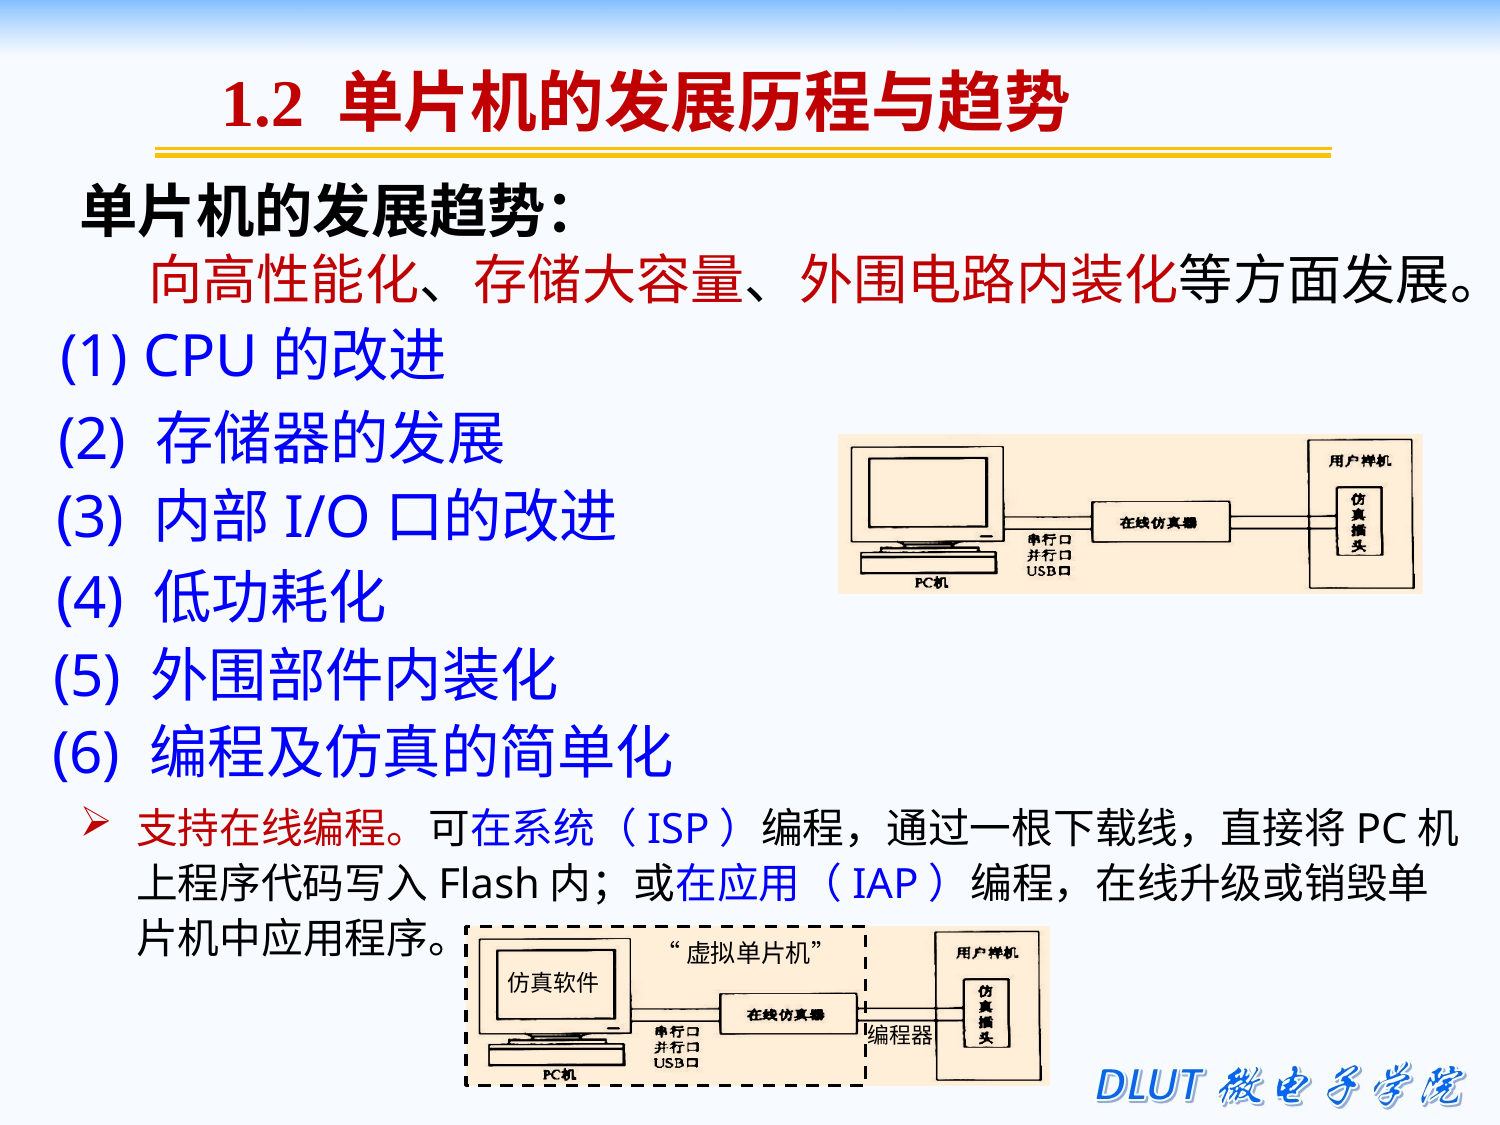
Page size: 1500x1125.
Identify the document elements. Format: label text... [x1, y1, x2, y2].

text_box (1) CPU的改进 [0, 318, 1120, 414]
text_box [465, 926, 1050, 1086]
text_box 1.2 单片机的发展历程与趋势 [206, 32, 1280, 147]
text_box 单片机的发展趋势： [65, 149, 1179, 252]
picture [0, 318, 1500, 1125]
text_box (5) 外围部件内装化 [0, 639, 1113, 734]
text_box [154, 148, 1332, 156]
text_box (2) 存储器的发展 [0, 401, 1118, 480]
text_box (3) 内部I/O口的改进 [0, 480, 838, 560]
text_box (4) 低功耗化 [0, 560, 1116, 655]
text_box 支持在线编程。可在系统（ISP）编程，通过一根下载线，直接将PC机上程序代码写入Flash内；或在应用（IAP）编程，在线升级或销毁单片机中应用程序。 [65, 789, 1480, 969]
text_box (6) 编程及仿真的简单化 [0, 715, 1112, 811]
picture [0, 0, 1500, 318]
text_box 向高性能化、存储大容量、外围电路内装化等方面发展。 [133, 237, 1500, 318]
